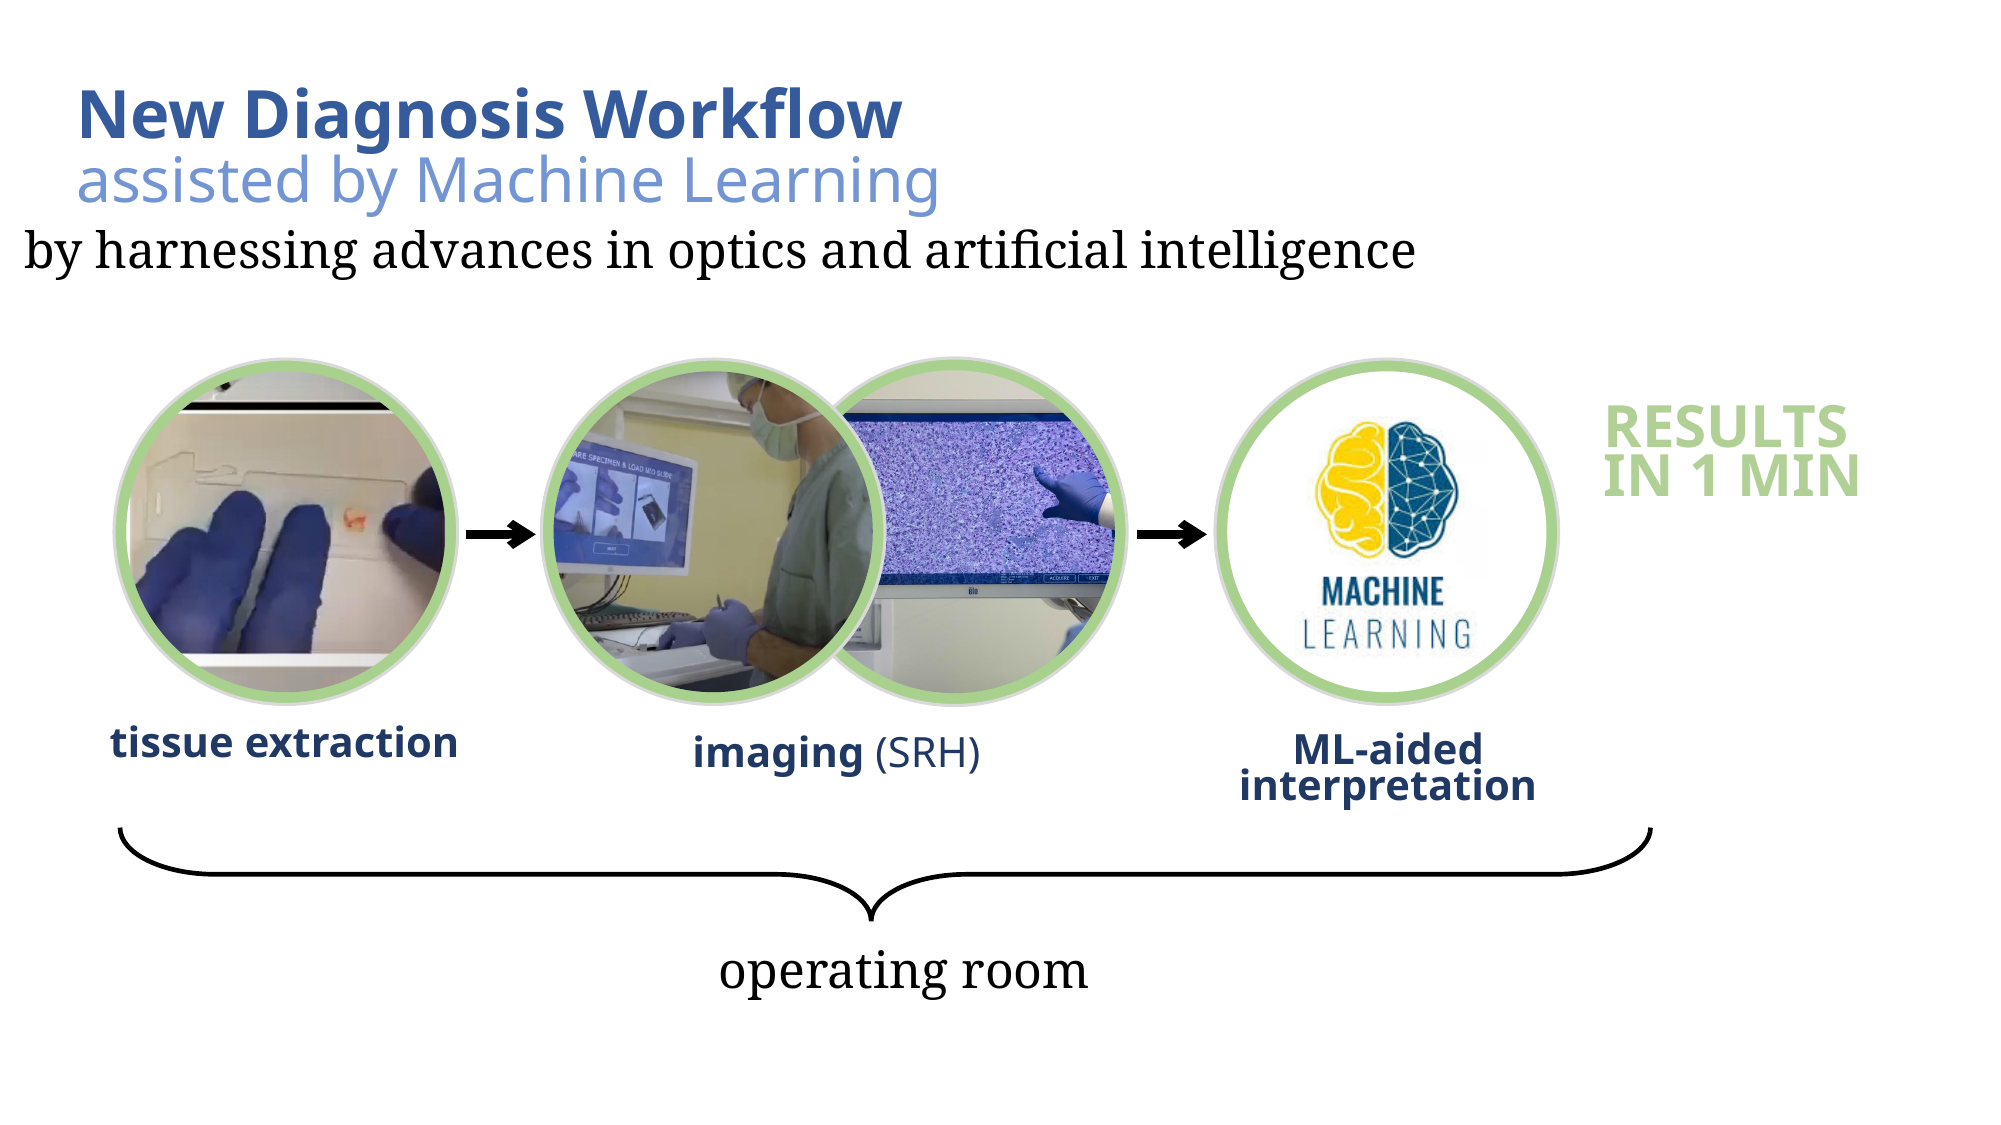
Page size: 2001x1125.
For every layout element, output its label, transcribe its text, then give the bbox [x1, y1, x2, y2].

text_box assisted by Machine Learning [68, 141, 1722, 224]
text_box [465, 527, 536, 542]
text_box tissue extraction [58, 721, 511, 813]
text_box ML-aided interpretation [1162, 752, 1615, 899]
text_box by harnessing advances in optics and artificial intelligence [24, 225, 1431, 280]
text_box imaging (SRH) [610, 732, 1063, 824]
text_box [1615, 827, 1651, 864]
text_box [113, 358, 458, 705]
text_box RESULTS IN 1 MIN [1596, 417, 1872, 509]
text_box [541, 357, 1128, 706]
text_box [120, 827, 1162, 922]
text_box [1137, 527, 1207, 542]
text_box operating room [610, 937, 1199, 1007]
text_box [1214, 358, 1559, 705]
text_box New Diagnosis Workflow [68, 64, 1741, 159]
